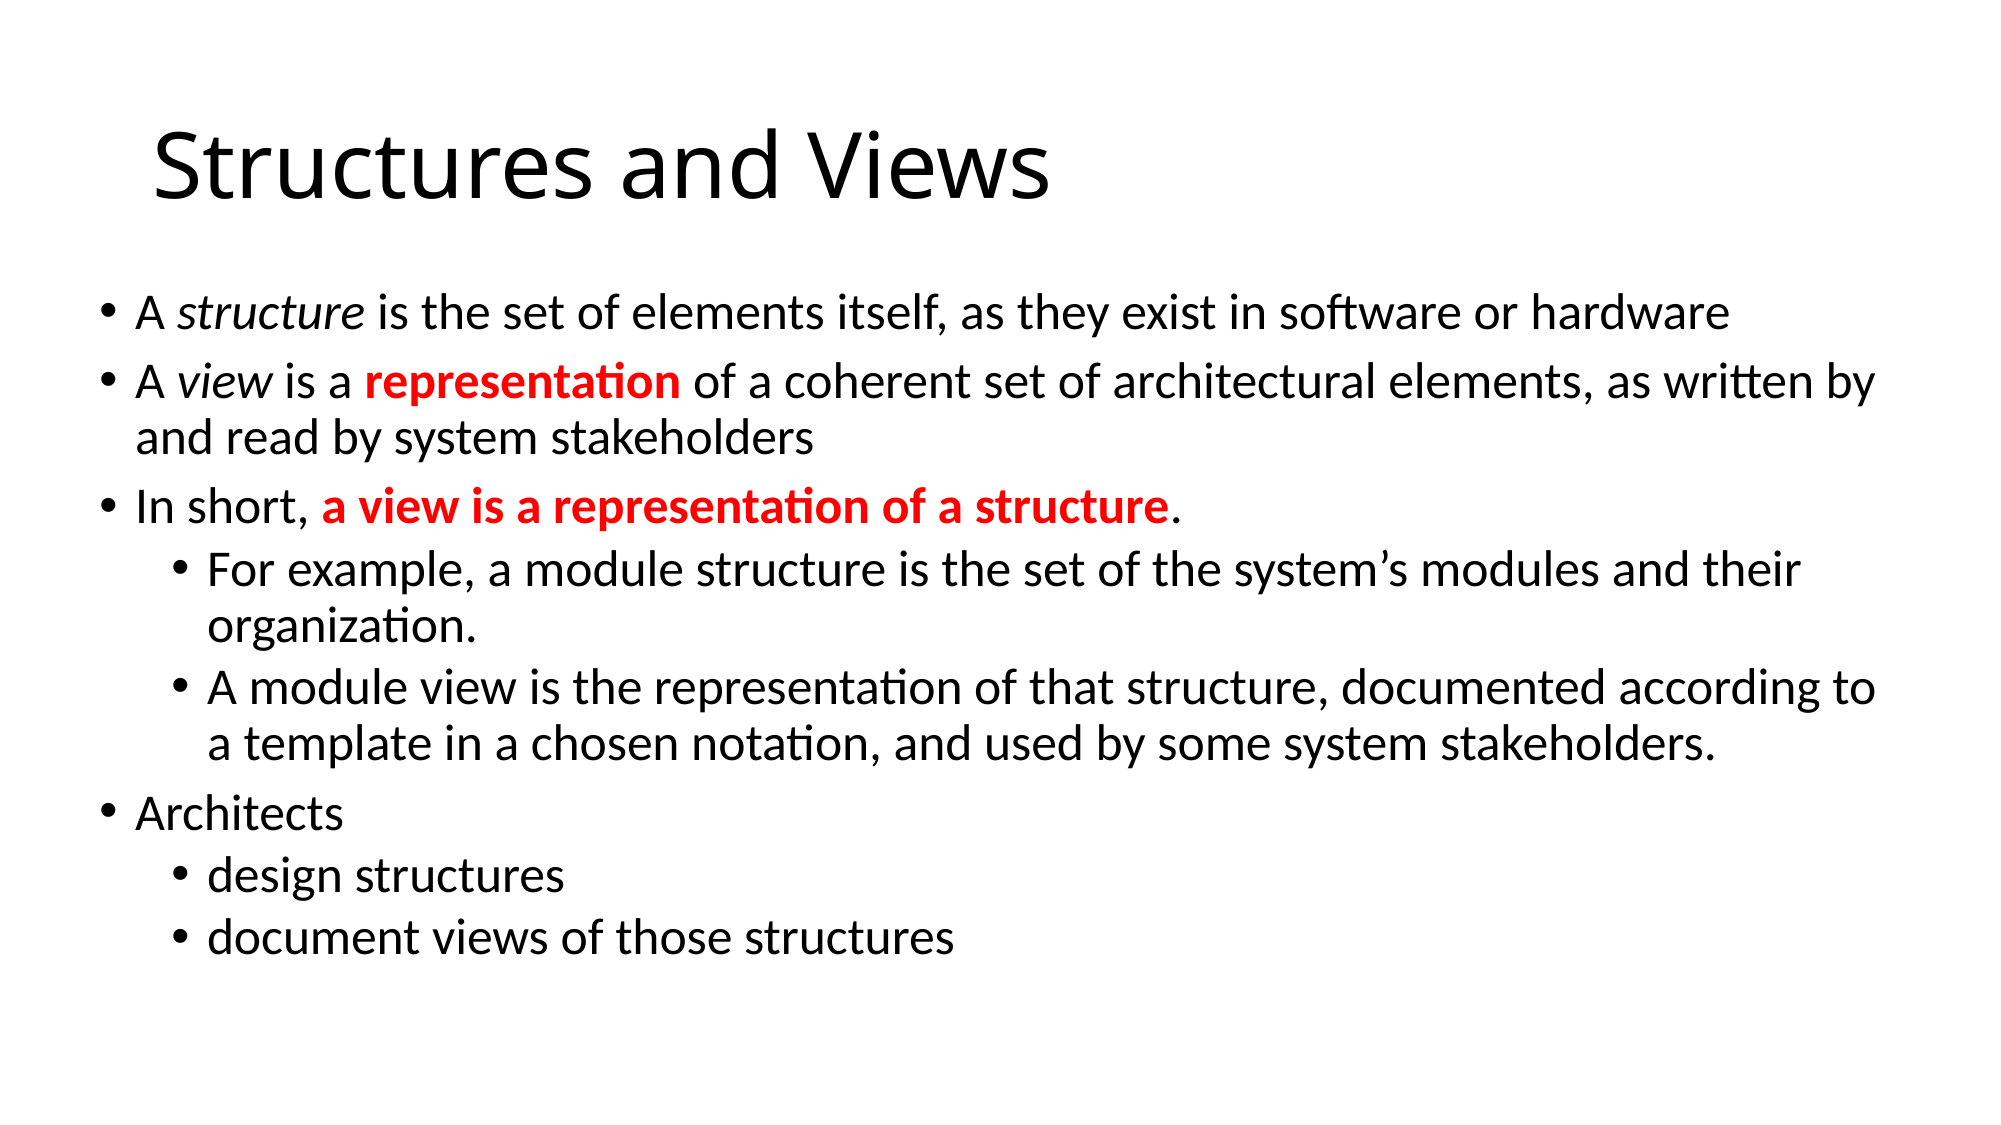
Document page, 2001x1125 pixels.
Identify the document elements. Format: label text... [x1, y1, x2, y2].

list A structure is the set of elements itself, as they exist in software or hardware A view is a representation of a coherent set of architectural elements, as written by and read by system stakeholders In short, a view is a representation of a structure. For example, a module structure is the set of the system’s modules and their organization. A module view is the representation of that structure, documented according to a template in a chosen notation, and used by some system stakeholders. Architects design structures document views of those structures [84, 277, 1916, 992]
title Structures and Views [137, 59, 1863, 277]
